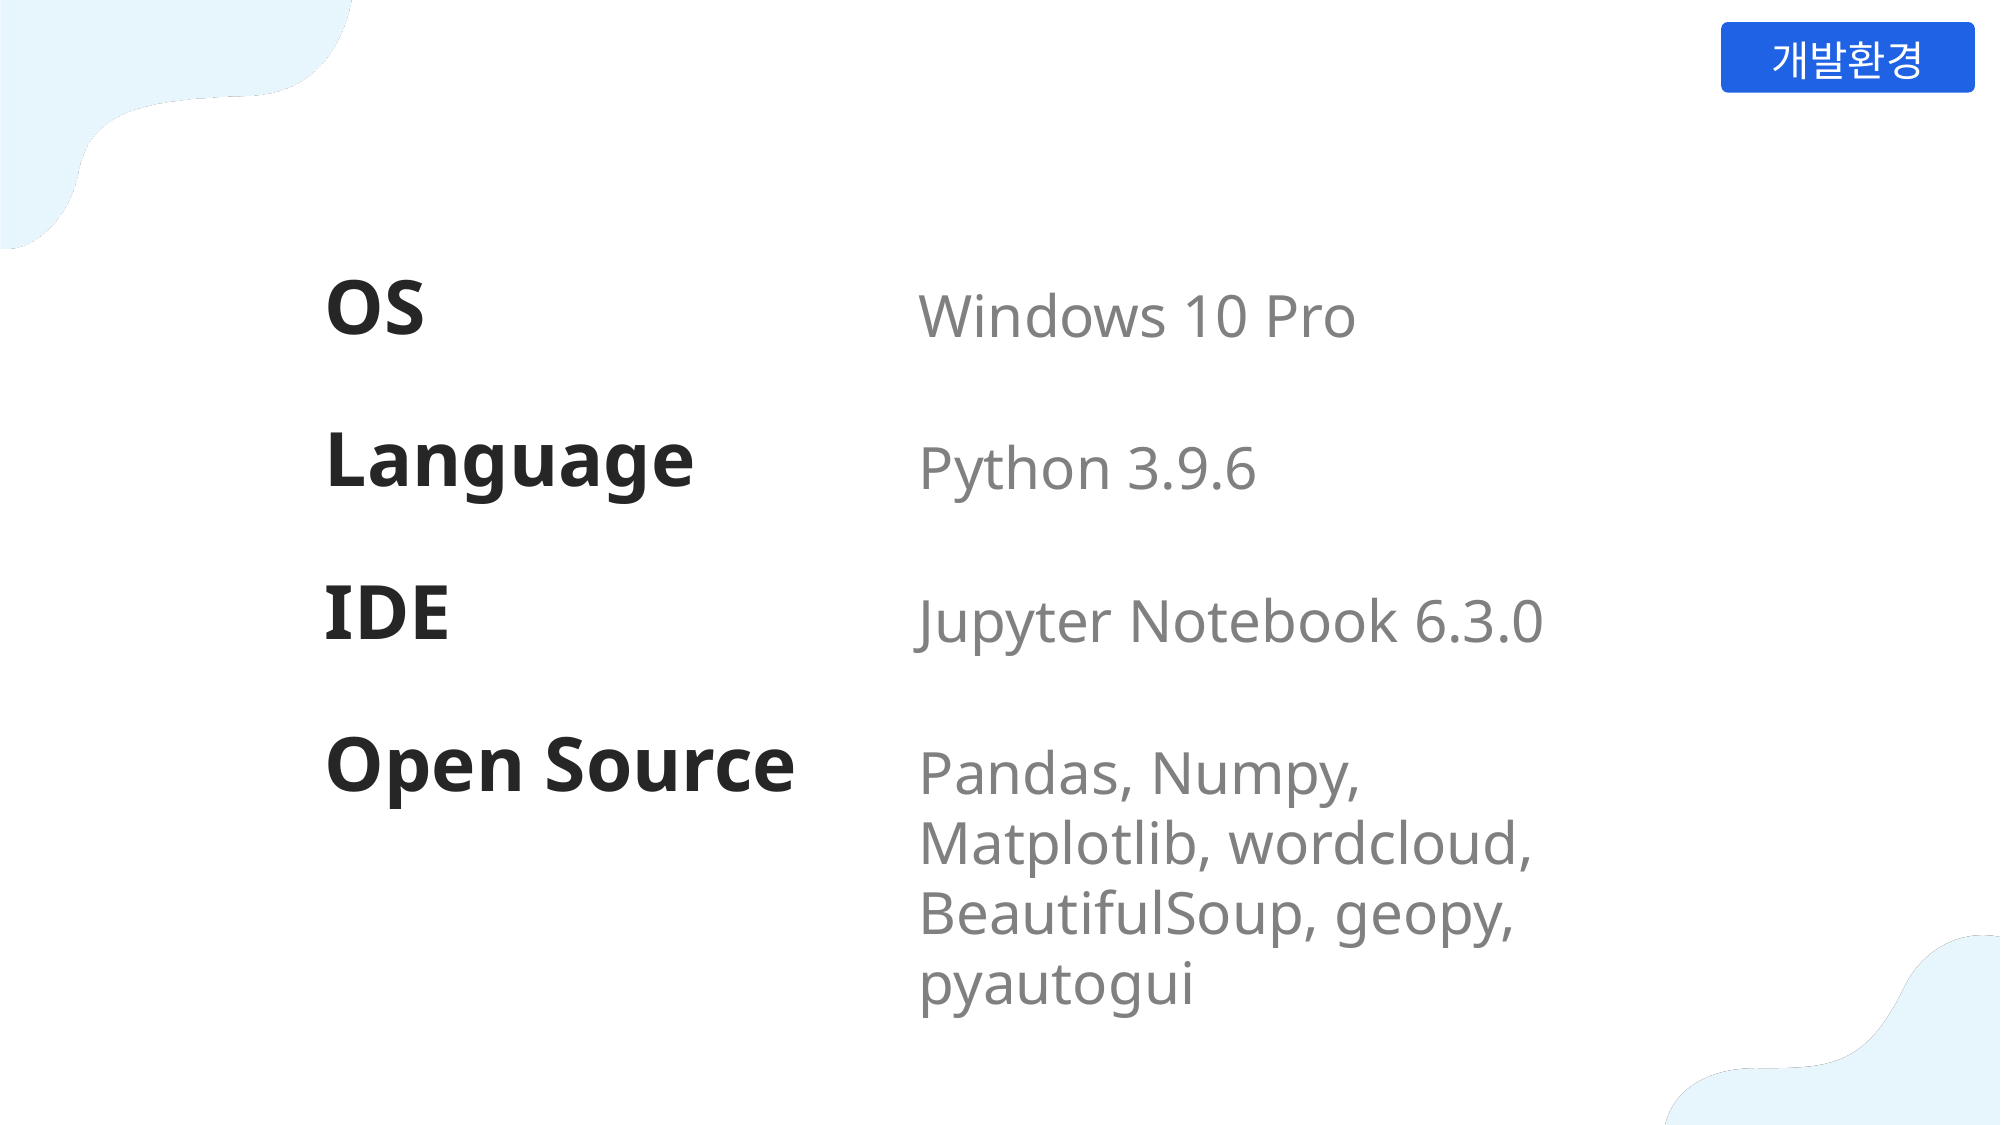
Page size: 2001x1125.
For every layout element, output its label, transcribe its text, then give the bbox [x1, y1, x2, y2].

text_box OS [324, 259, 887, 350]
picture [1665, 935, 2000, 1125]
text_box Windows 10 Pro [918, 279, 1572, 350]
text_box Jupyter Notebook 6.3.0 [918, 584, 1717, 655]
text_box IDE [324, 564, 887, 655]
picture [0, 0, 352, 249]
text_box Open Source [324, 716, 887, 807]
text_box Python 3.9.6 [918, 431, 1427, 502]
text_box Pandas, Numpy, Matplotlib, wordcloud, BeautifulSoup, geopy, pyautogui [918, 736, 1960, 1017]
text_box Language [324, 411, 887, 502]
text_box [1721, 21, 1975, 93]
